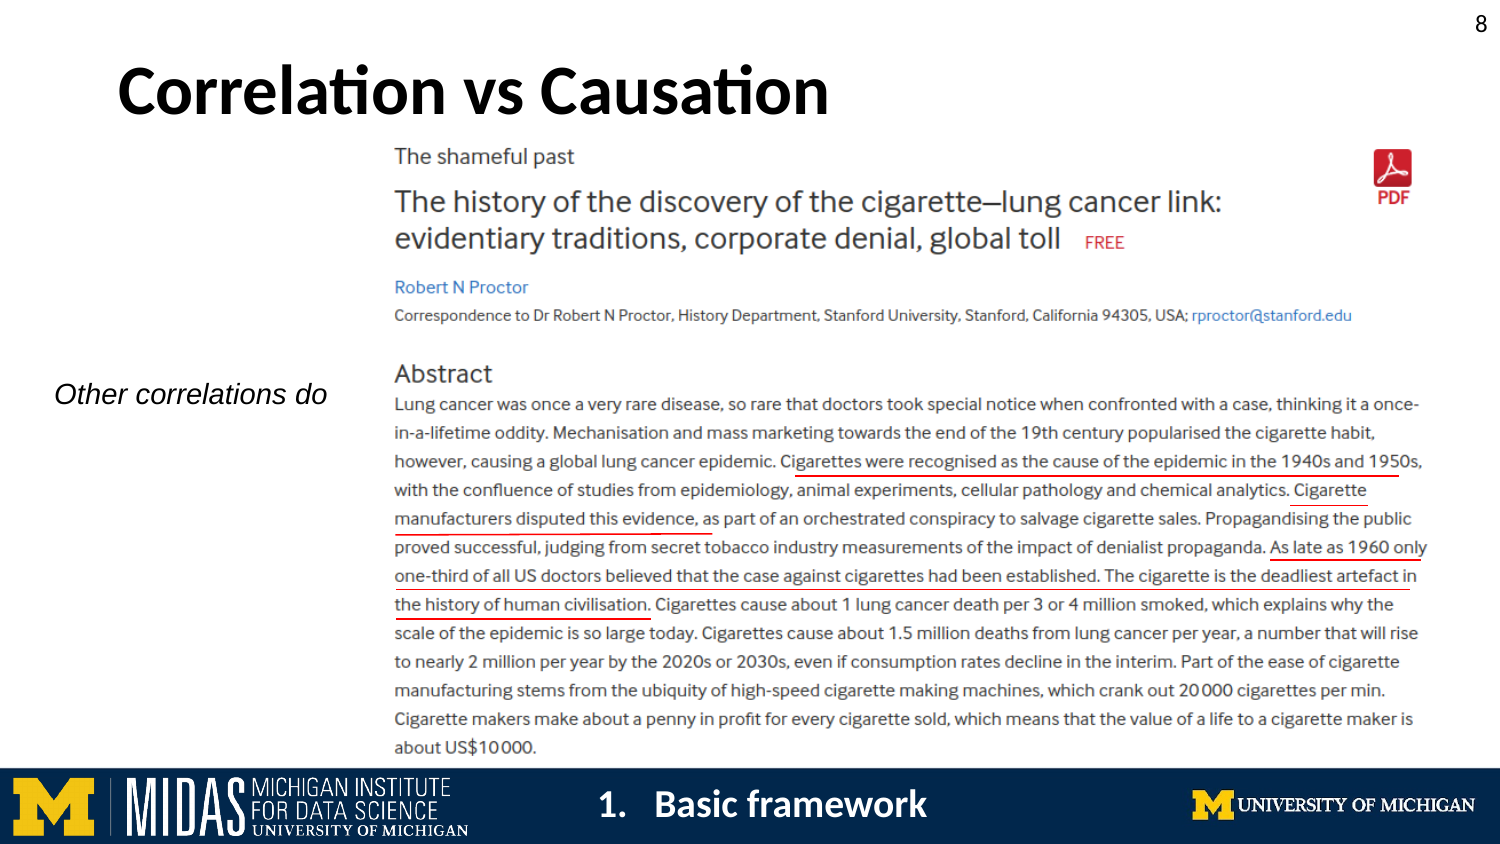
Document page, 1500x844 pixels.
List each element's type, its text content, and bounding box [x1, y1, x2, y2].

title Correlation vs Causation [103, 46, 1397, 163]
picture [385, 140, 1430, 765]
title Basic framework [471, 776, 1085, 836]
text_box Other correlations do [29, 360, 353, 425]
picture [0, 766, 1500, 844]
slide_number ‹#› [1460, 0, 1500, 46]
